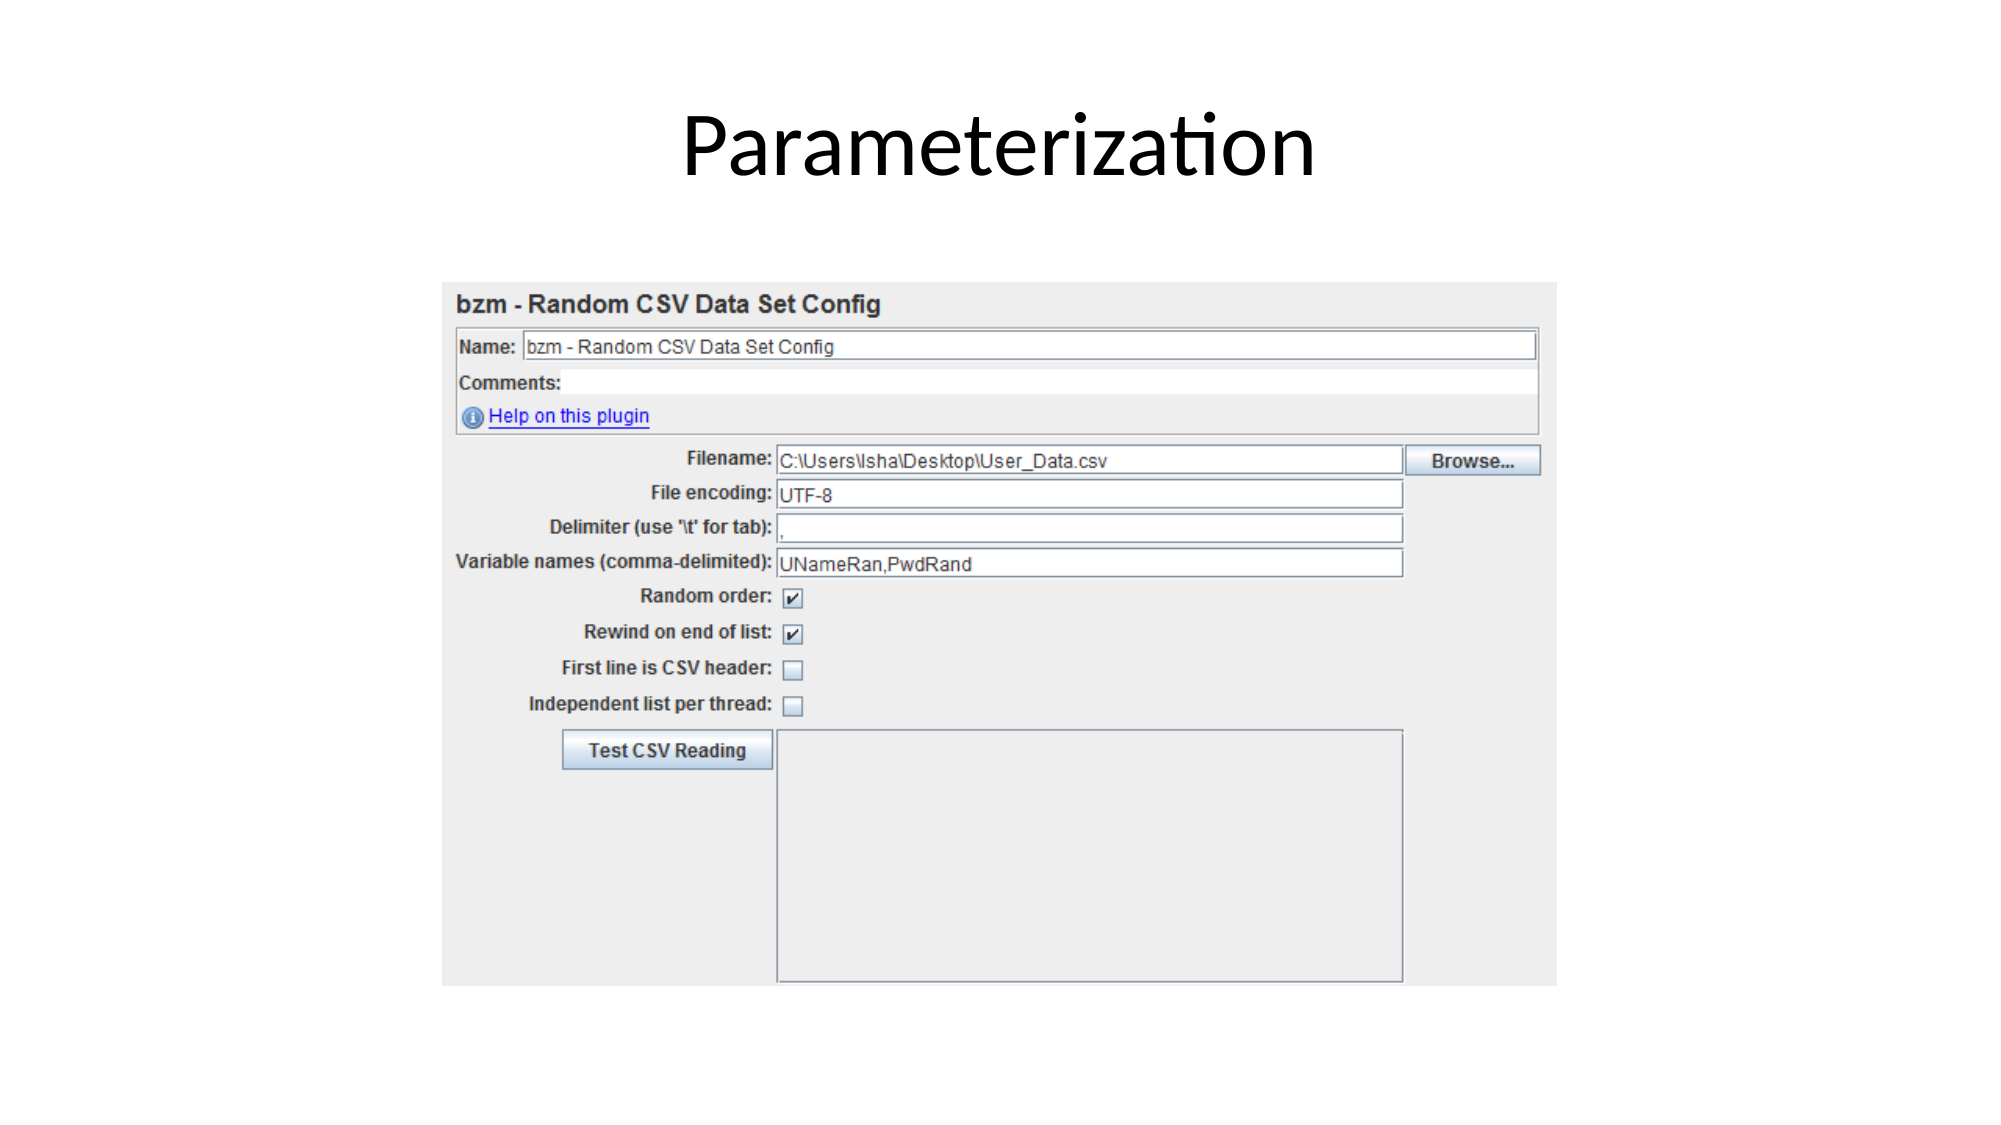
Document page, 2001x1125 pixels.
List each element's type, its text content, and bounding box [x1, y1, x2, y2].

title Parameterization [99, 45, 1900, 233]
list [442, 281, 1558, 986]
